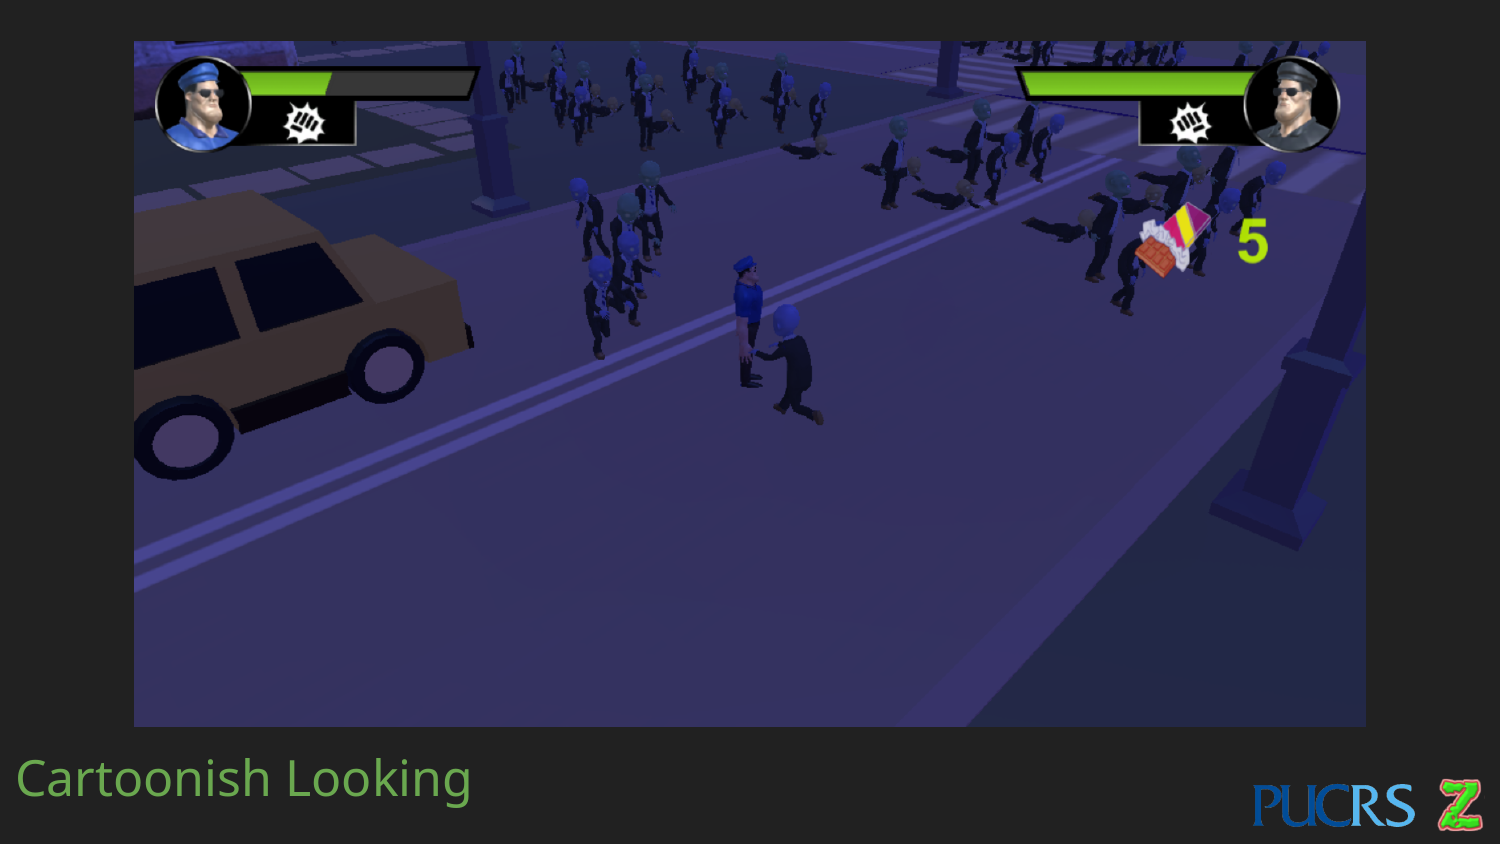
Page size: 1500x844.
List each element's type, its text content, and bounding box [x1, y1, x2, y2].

picture [1435, 776, 1485, 833]
picture [1252, 783, 1415, 827]
picture [134, 40, 1366, 727]
title Cartoonish Looking [0, 715, 1500, 839]
